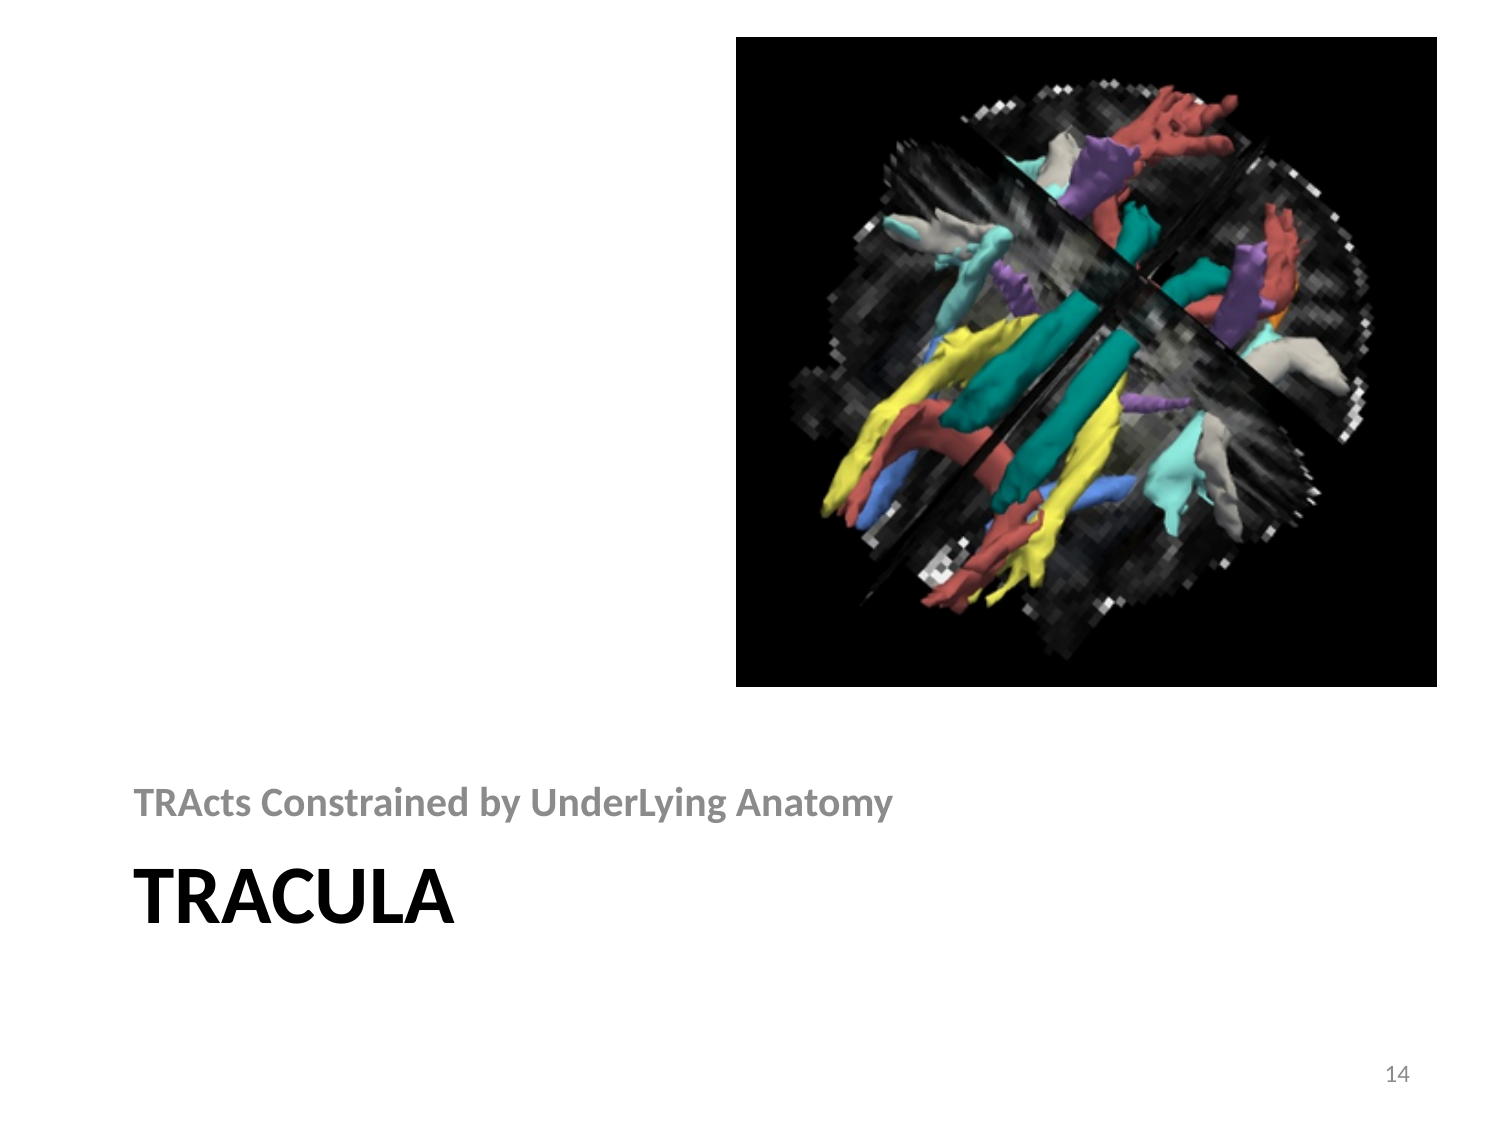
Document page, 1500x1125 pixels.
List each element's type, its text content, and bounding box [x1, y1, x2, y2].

list TRActs Constrained by UnderLying Anatomy [118, 586, 1394, 833]
picture [736, 37, 1437, 687]
slide_number 14 [1074, 1042, 1425, 1103]
title TRACULA [118, 833, 1394, 1057]
